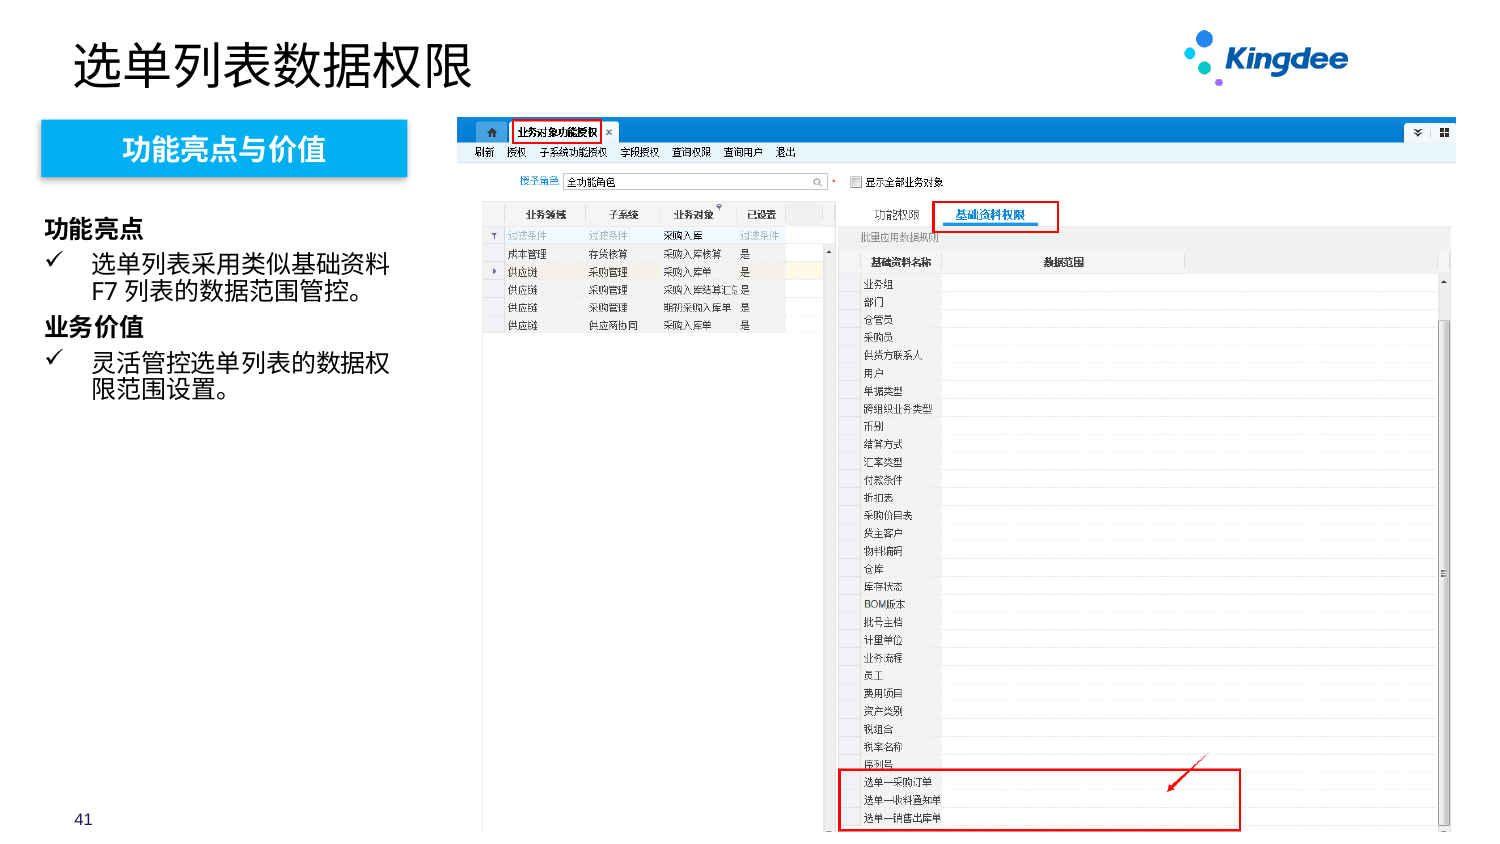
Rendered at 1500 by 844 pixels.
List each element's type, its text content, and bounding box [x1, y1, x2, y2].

text_box 功能亮点与价值 [41, 119, 408, 178]
title 选单列表数据权限 [72, 33, 1452, 121]
picture [456, 116, 1456, 833]
text_box 功能亮点 选单列表采用类似基础资料F7列表的数据范围管控。 业务价值 灵活管控选单列表的数据权限范围设置。 [29, 209, 408, 516]
